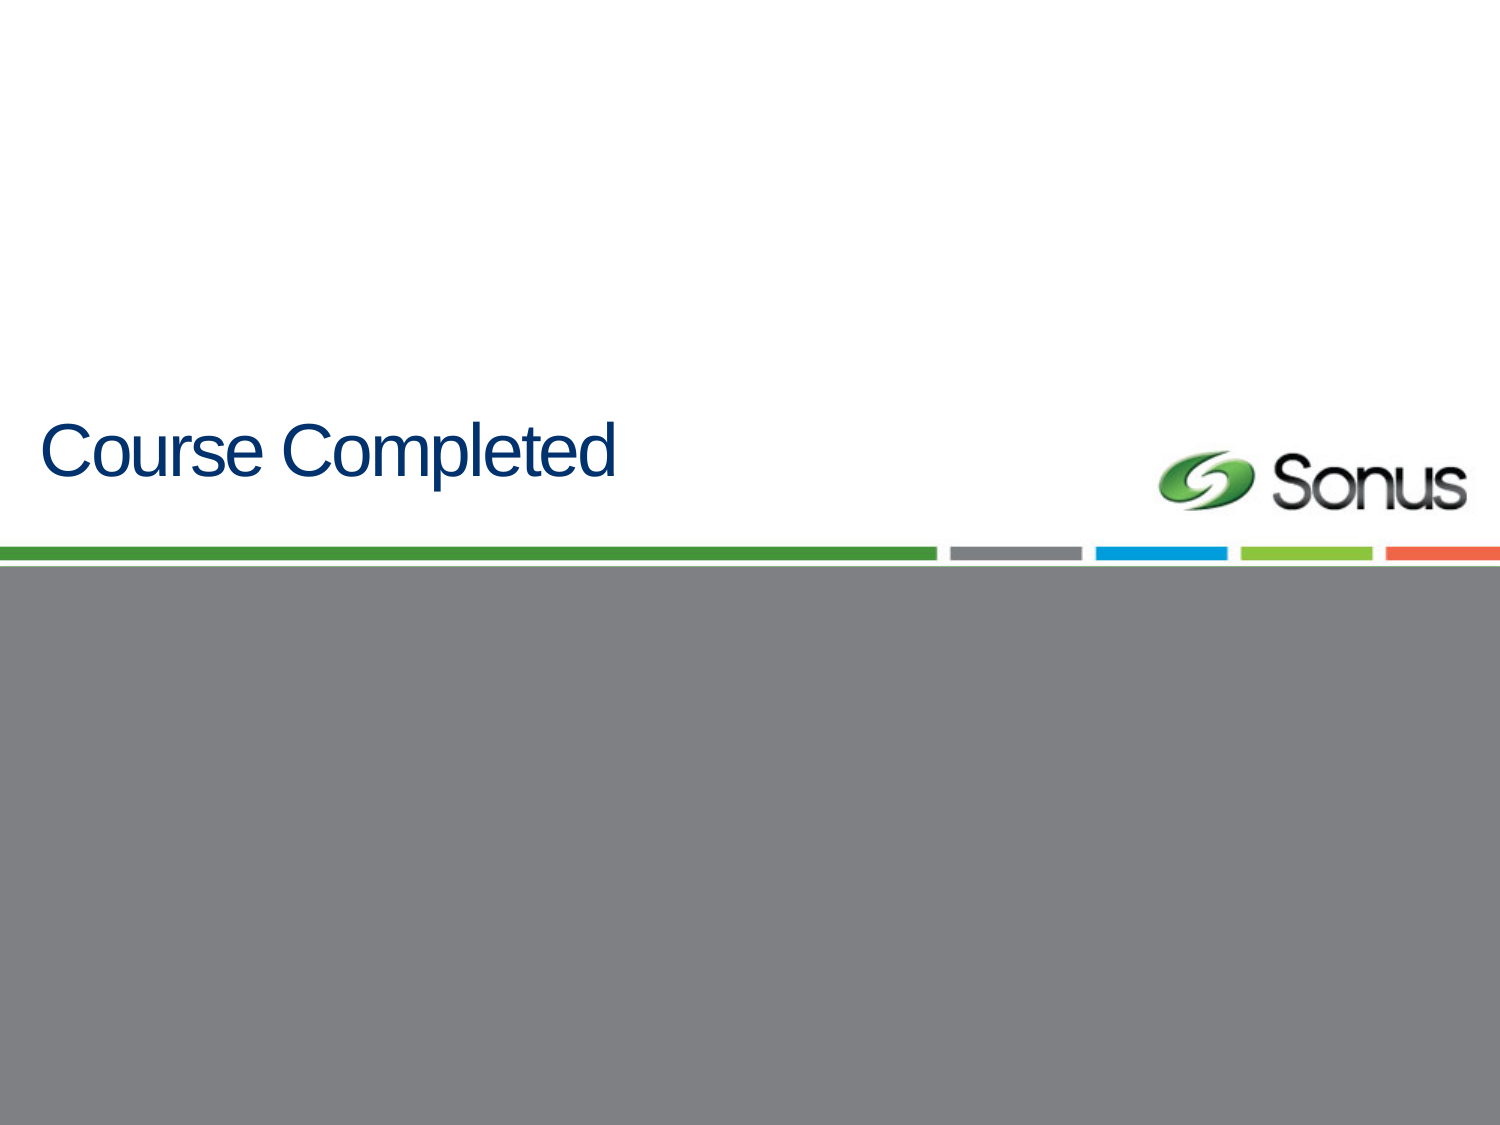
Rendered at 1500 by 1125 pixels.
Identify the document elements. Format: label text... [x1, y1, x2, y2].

title Course Completed [24, 374, 1001, 526]
picture [0, 0, 1500, 567]
